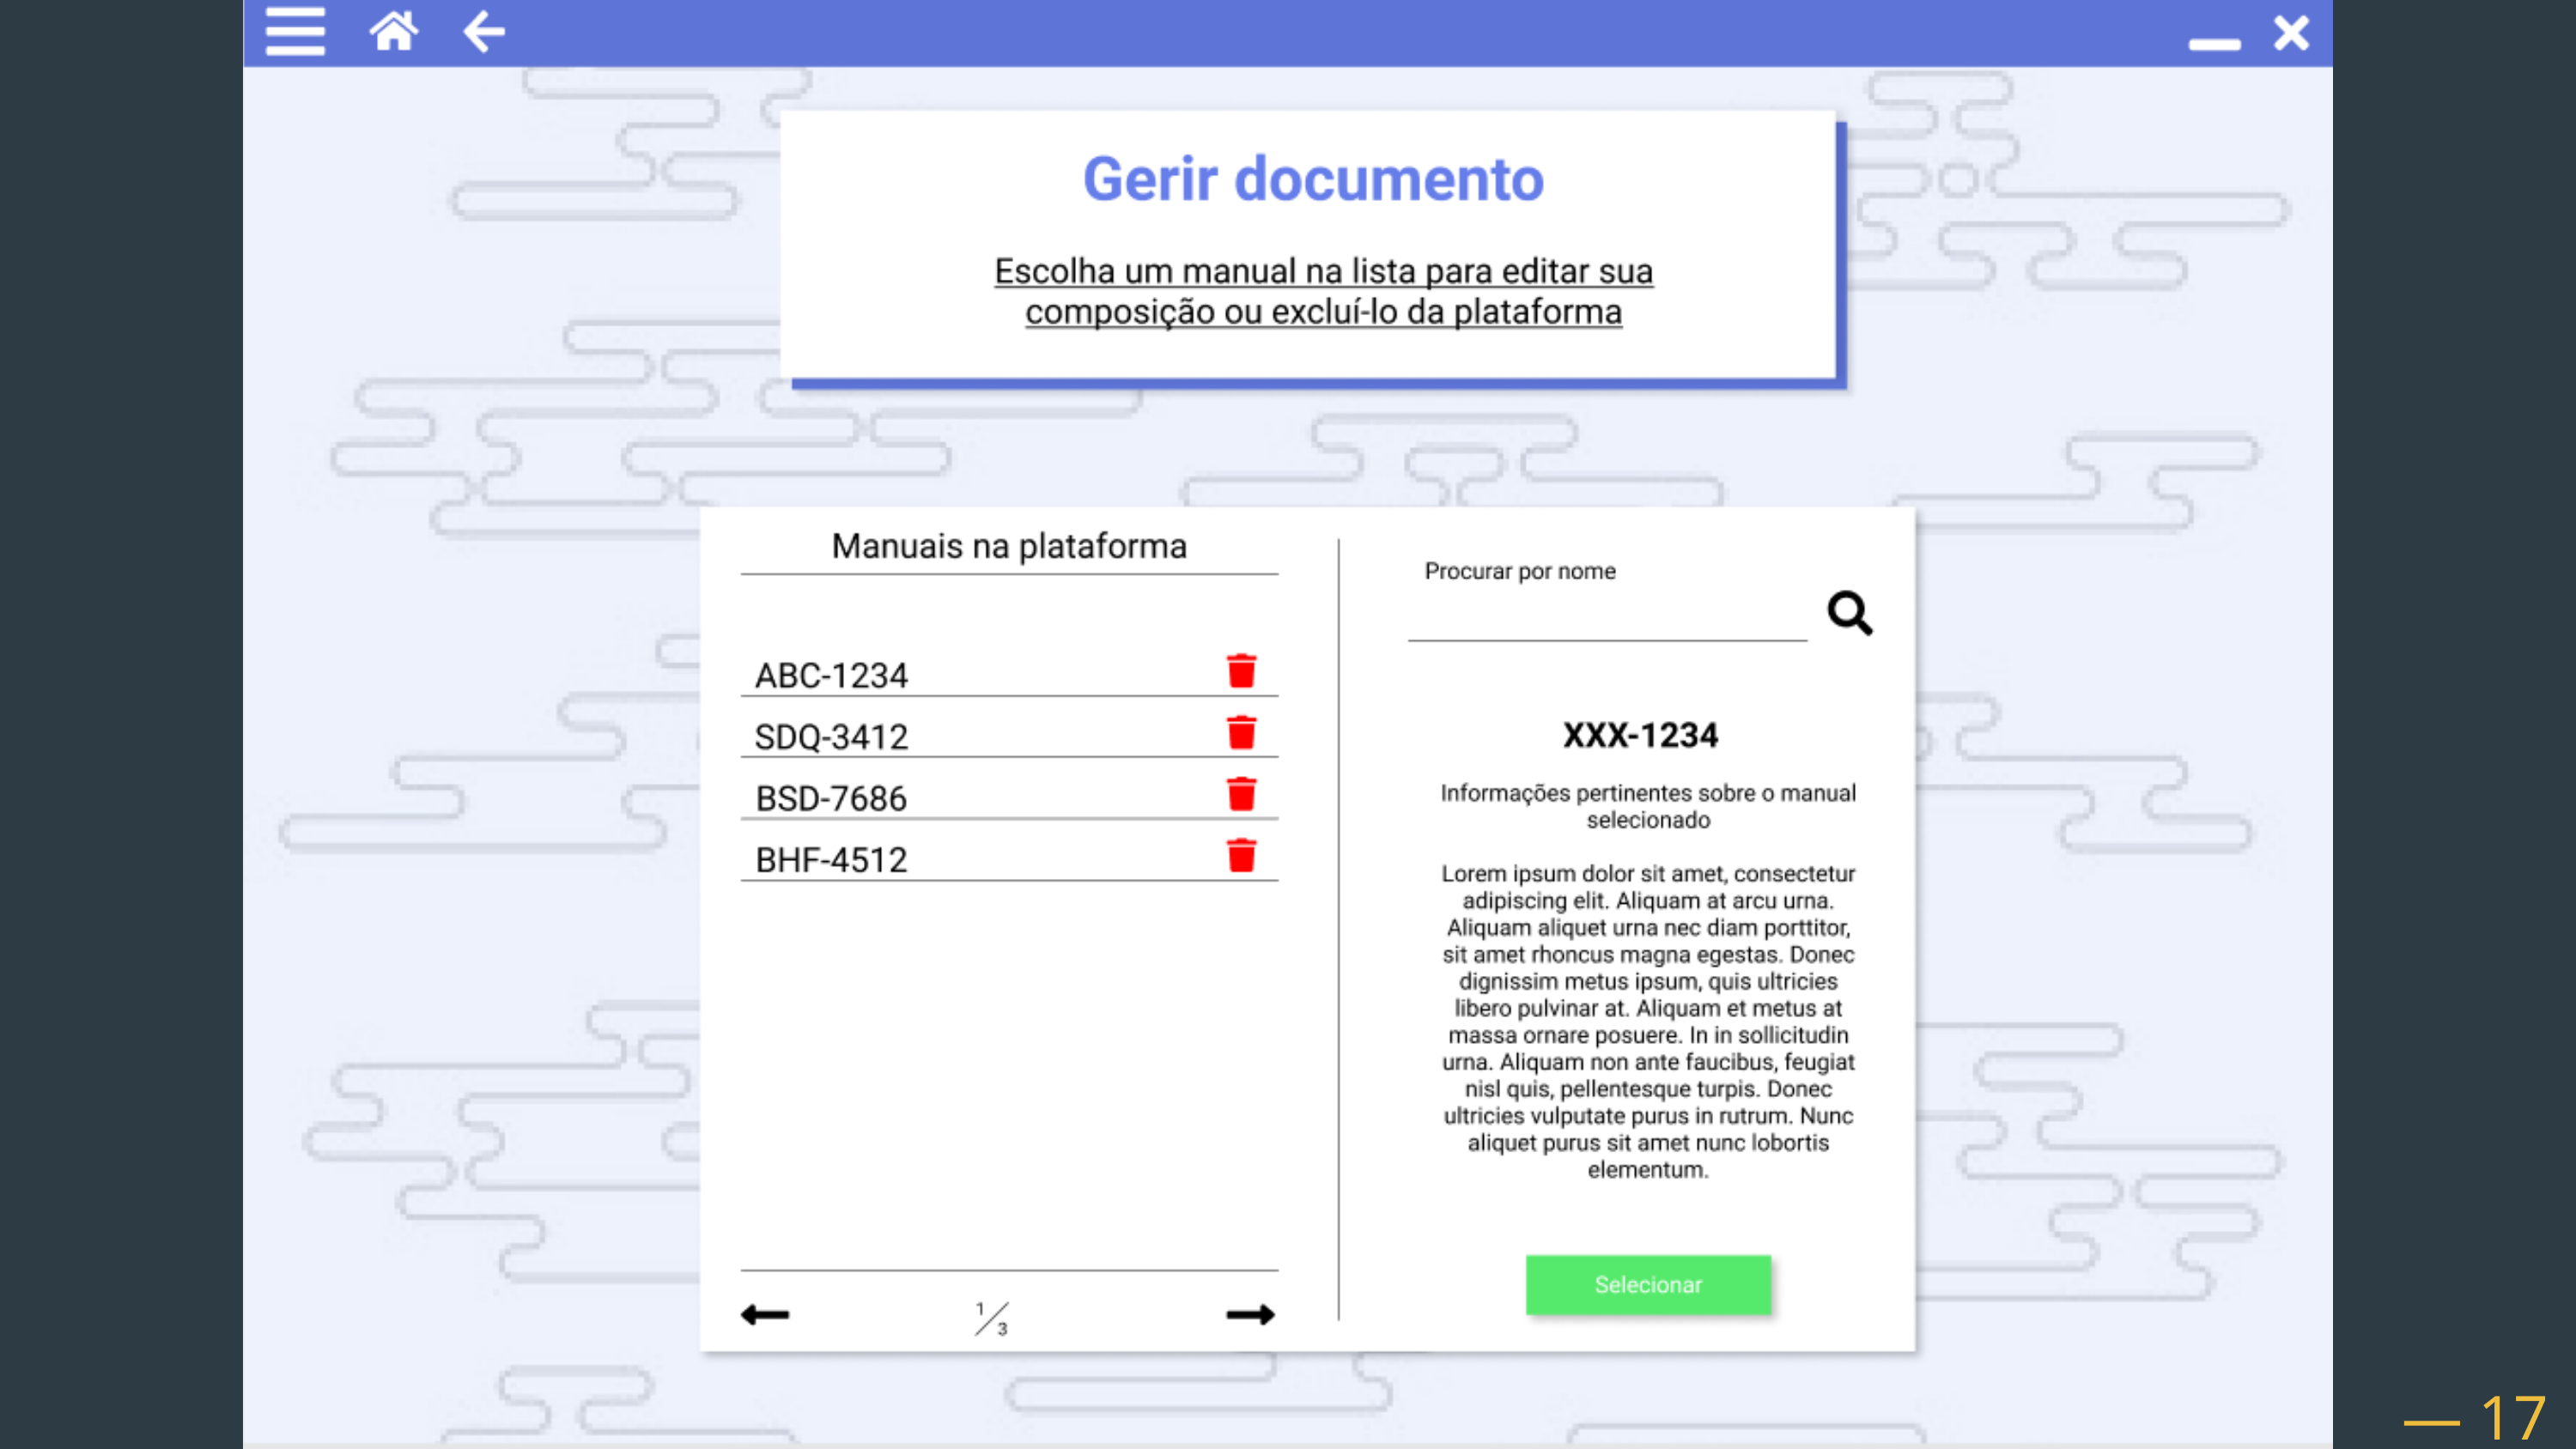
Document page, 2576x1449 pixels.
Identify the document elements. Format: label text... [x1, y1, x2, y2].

text_box — 17 [2374, 1367, 2576, 1449]
picture [242, 0, 2334, 1449]
